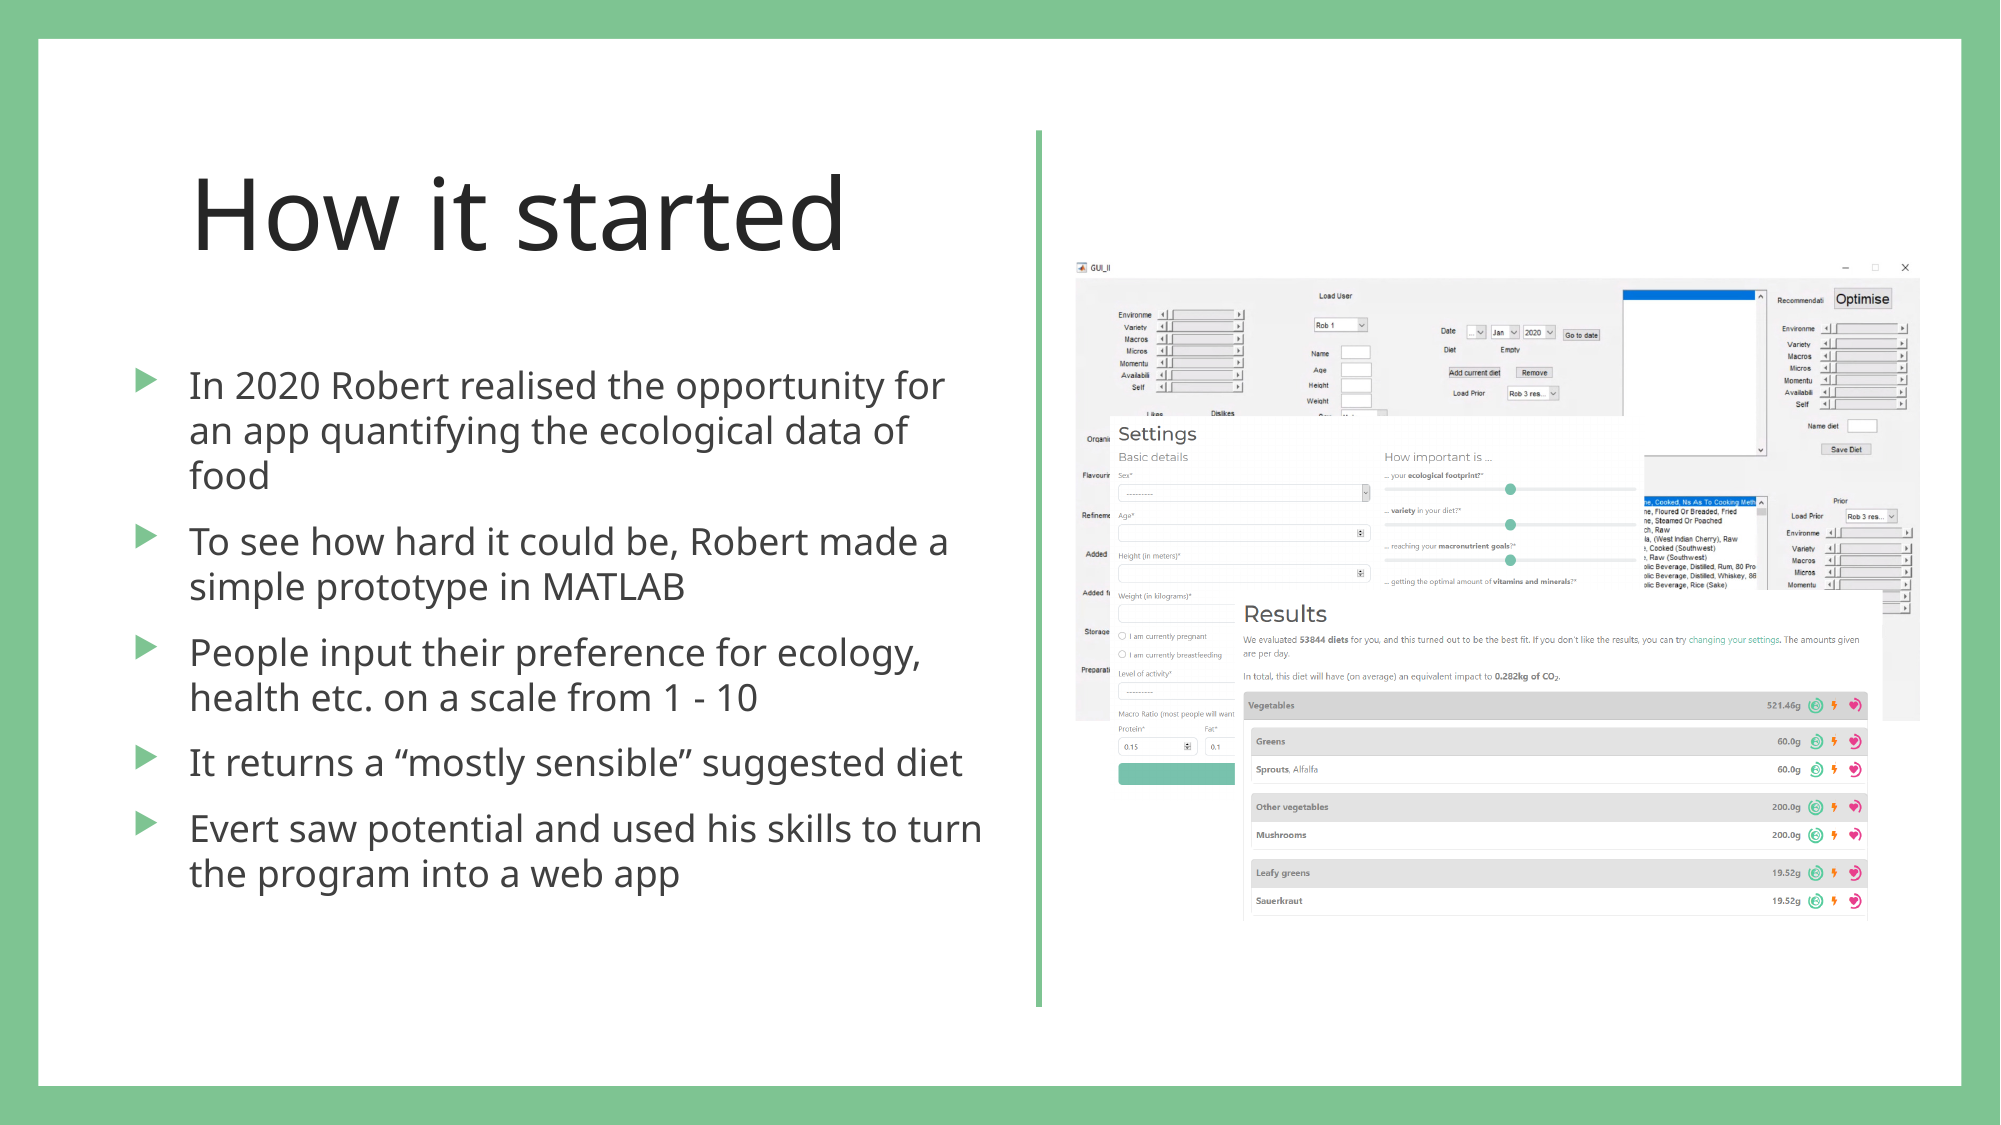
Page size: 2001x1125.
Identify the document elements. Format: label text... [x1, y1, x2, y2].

text_box In 2020 Robert realised the opportunity for an app quantifying the ecological data of food To see how hard it could be, Robert made a simple prototype in MATLAB People input their preference for ecology, health etc. on a scale from 1 - 10 It returns a “mostly sensible” suggested diet Evert saw potential and used his skills to turn the program into a web app [118, 354, 1004, 1125]
text_box How it started [174, 105, 1825, 331]
picture [1075, 262, 1921, 921]
